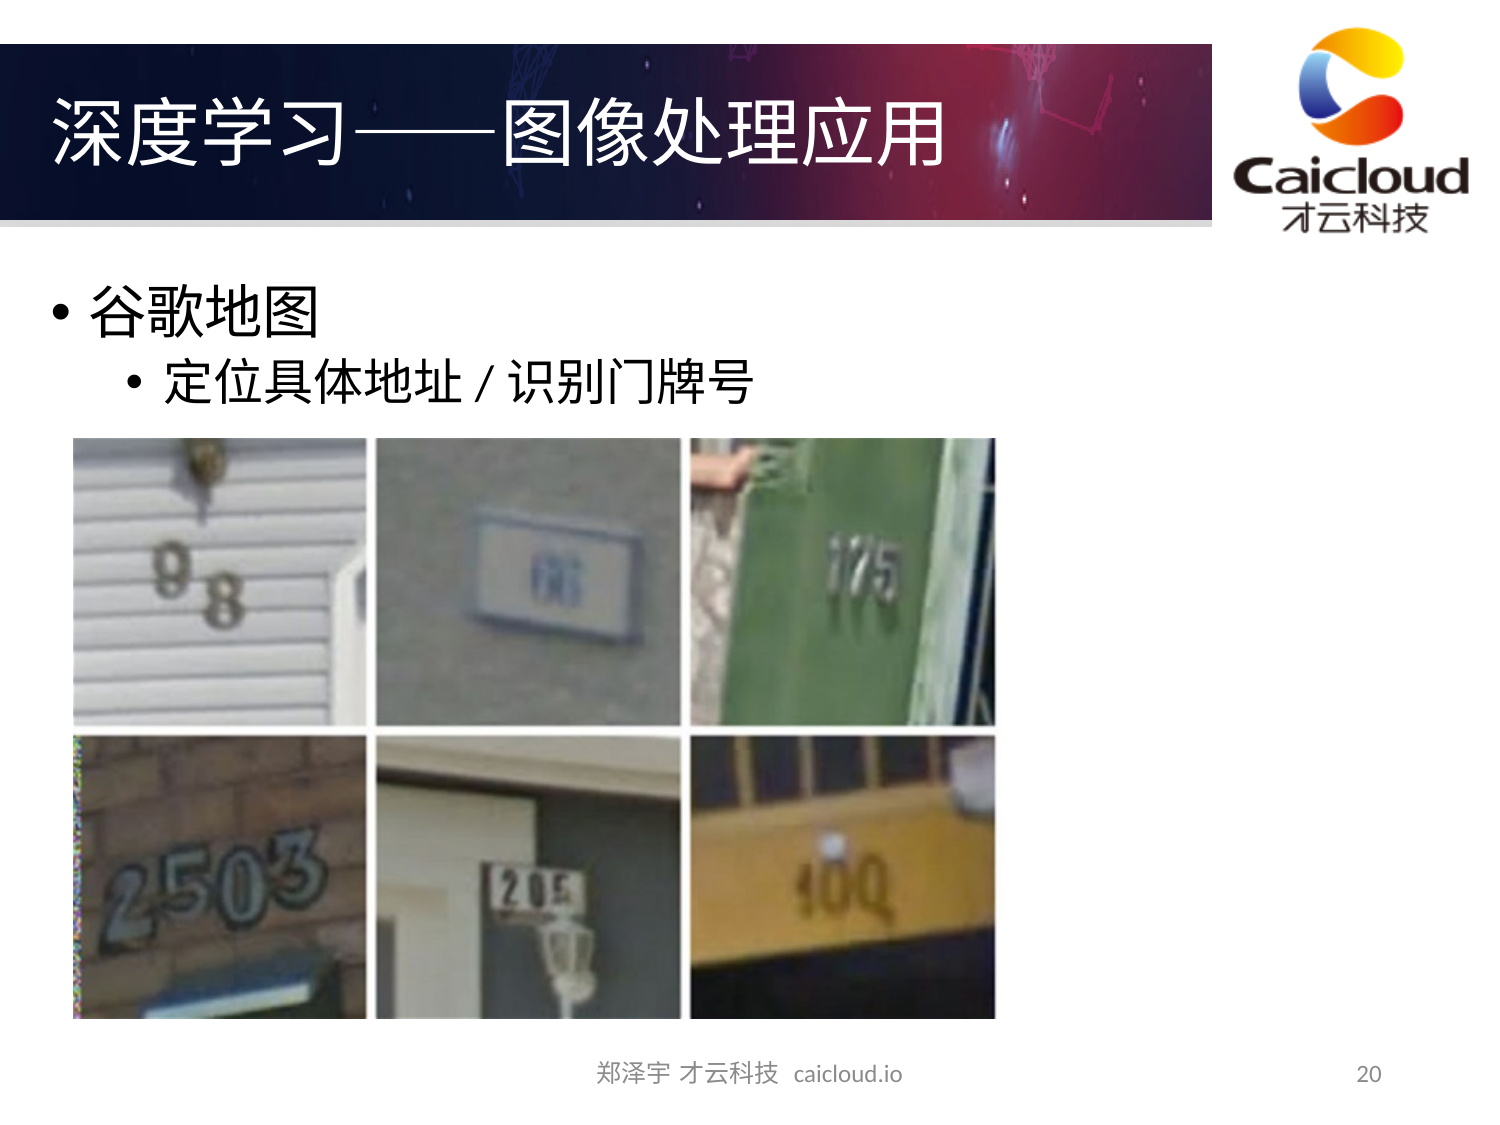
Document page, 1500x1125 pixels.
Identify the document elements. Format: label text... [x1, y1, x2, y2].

slide_number 20 [1059, 1042, 1397, 1103]
picture [0, 0, 1500, 260]
list 谷歌地图 定位具体地址/识别门牌号 [35, 276, 1076, 473]
footer 郑泽宇 才云科技 caicloud.io [496, 1042, 1004, 1103]
picture [73, 438, 1004, 1019]
